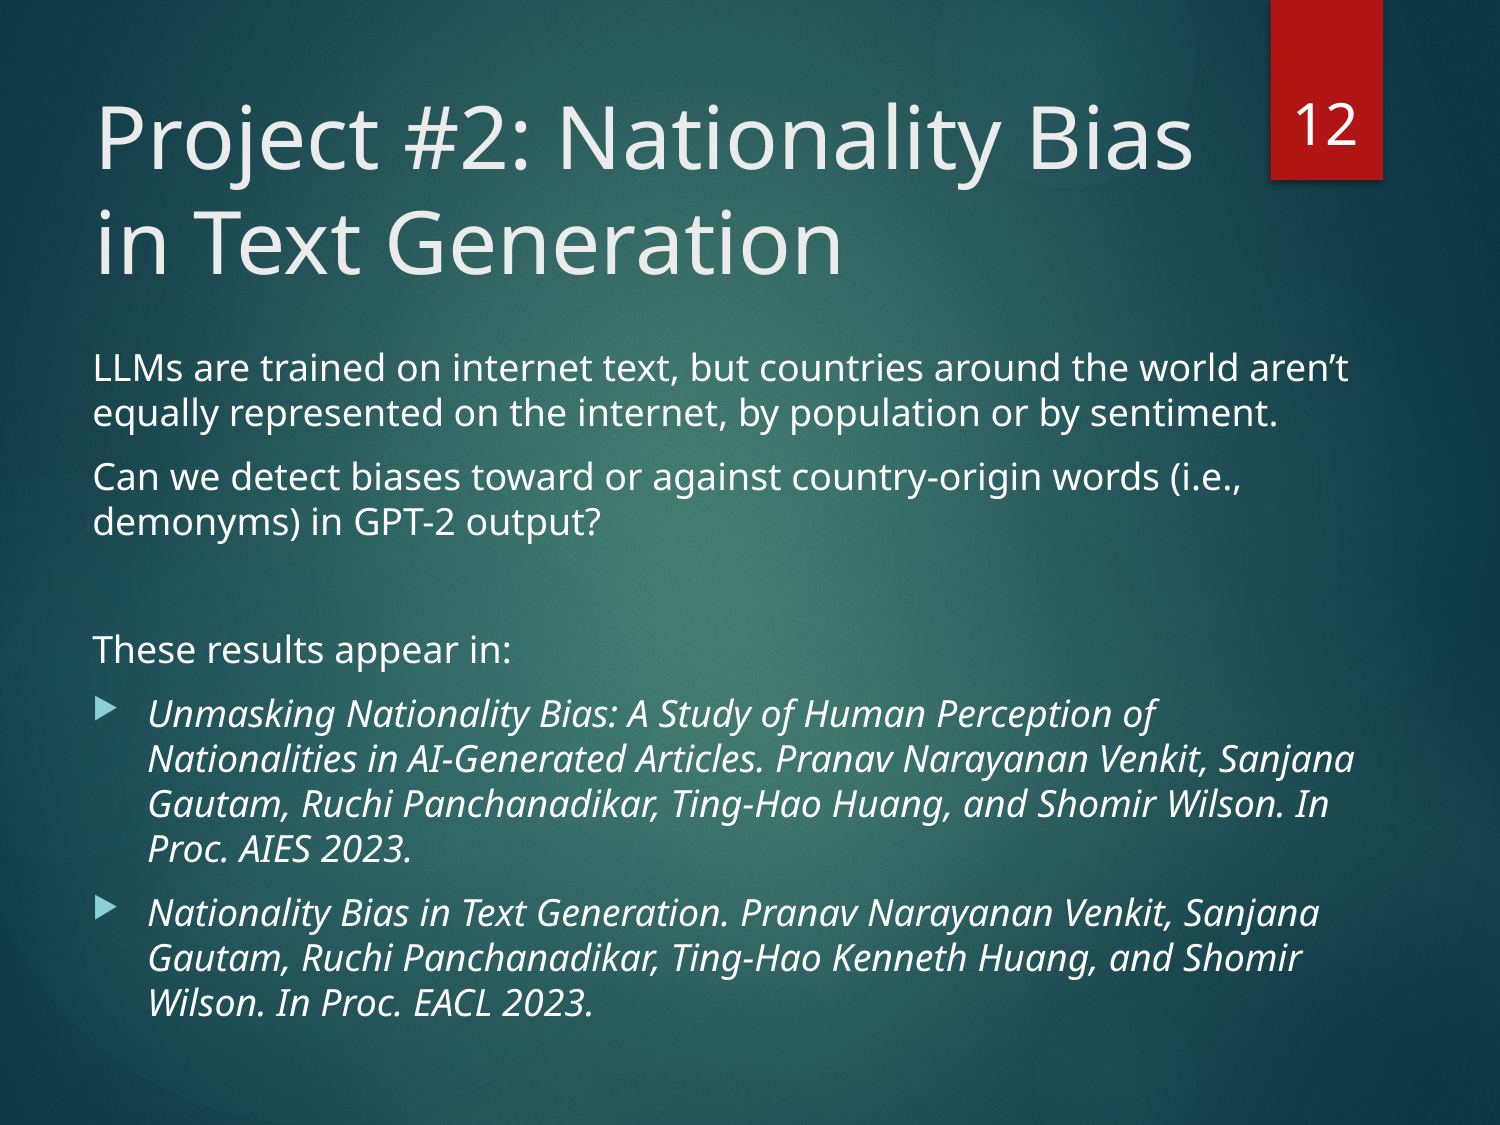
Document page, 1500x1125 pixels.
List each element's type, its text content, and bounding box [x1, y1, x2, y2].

title Project #2: Nationality Bias in Text Generation [79, 74, 1237, 304]
slide_number 12 [1273, 48, 1378, 175]
list LLMs are trained on internet text, but countries around the world aren’t equally represented on the internet, by population or by sentiment. Can we detect biases toward or against country-origin words (i.e., demonyms) in GPT-2 output? These results appear in: Unmasking Nationality Bias: A Study of Human Perception of Nationalities in AI-Generated Articles. Pranav Narayanan Venkit, Sanjana Gautam, Ruchi Panchanadikar, Ting-Hao Huang, and Shomir Wilson. In Proc. AIES 2023. Nationality Bias in Text Generation. Pranav Narayanan Venkit, Sanjana Gautam, Ruchi Panchanadikar, Ting-Hao Kenneth Huang, and Shomir Wilson. In Proc. EACL 2023. [77, 336, 1378, 1077]
